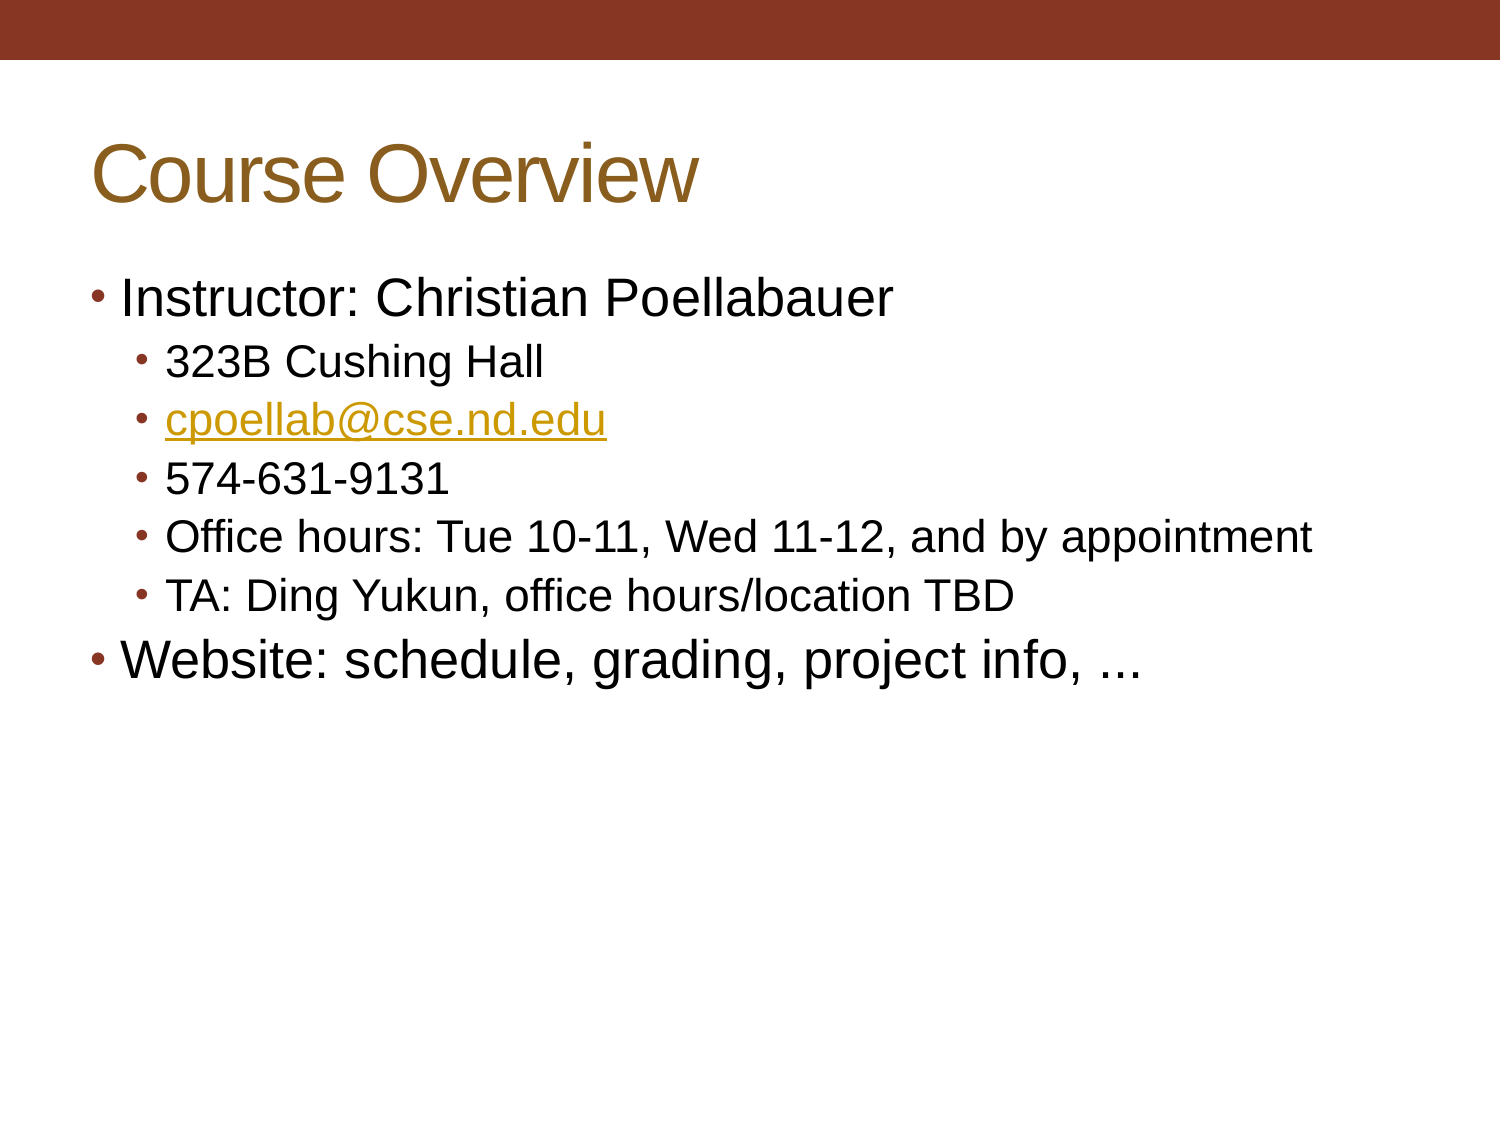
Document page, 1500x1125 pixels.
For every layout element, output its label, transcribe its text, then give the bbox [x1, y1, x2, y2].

list Instructor: Christian Poellabauer 323B Cushing Hall cpoellab@cse.nd.edu 574-631-9131 Office hours: Tue 10-11, Wed 11-12, and by appointment TA: Ding Yukun, office hours/location TBD Website: schedule, grading, project info, ... [75, 262, 1425, 1063]
title Course Overview [75, 87, 1425, 250]
